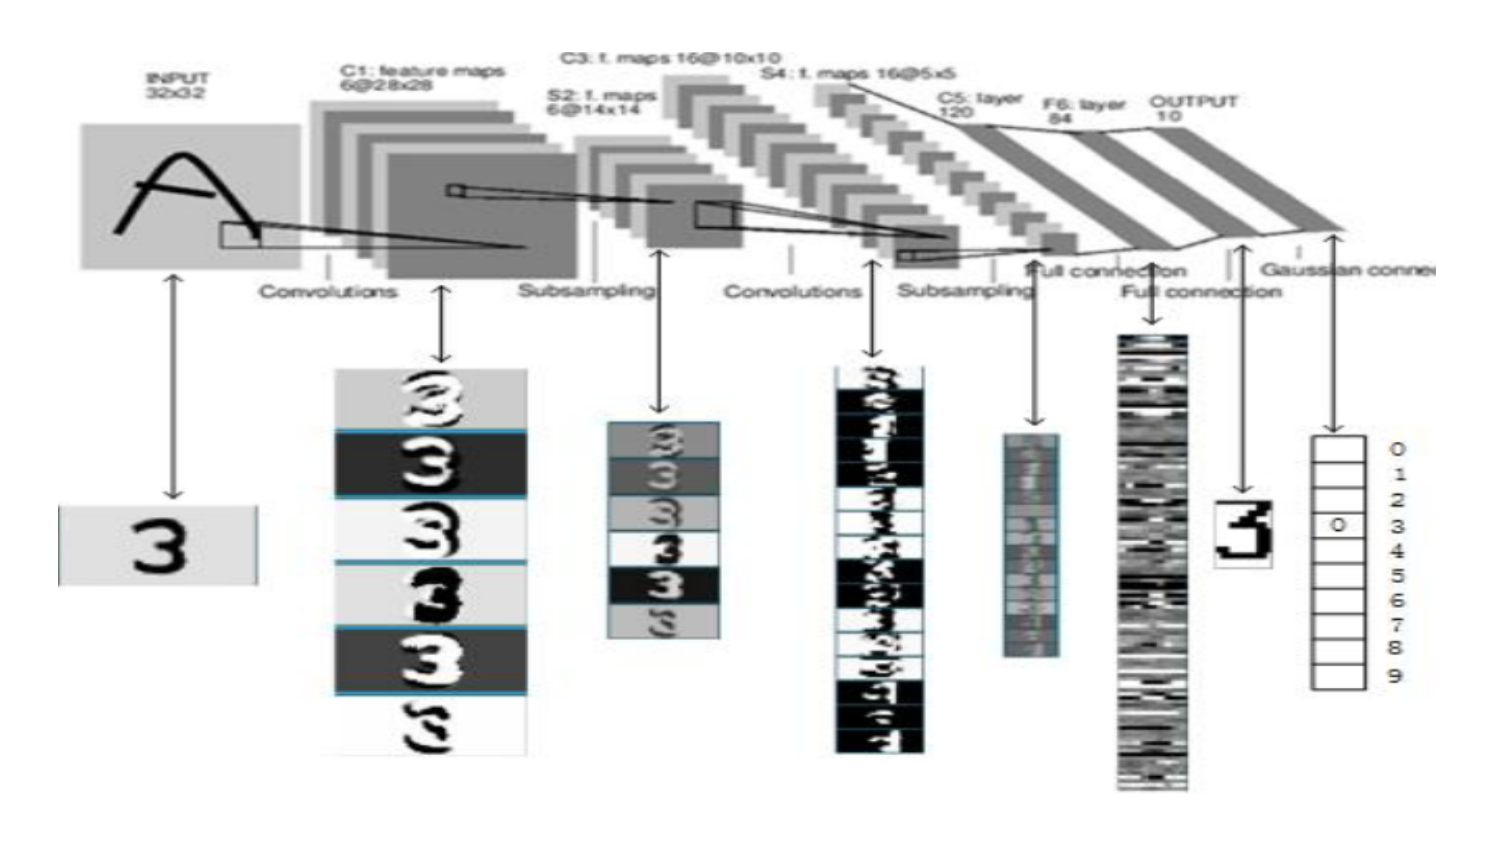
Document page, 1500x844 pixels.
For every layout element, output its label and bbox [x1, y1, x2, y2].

picture [58, 52, 1437, 794]
